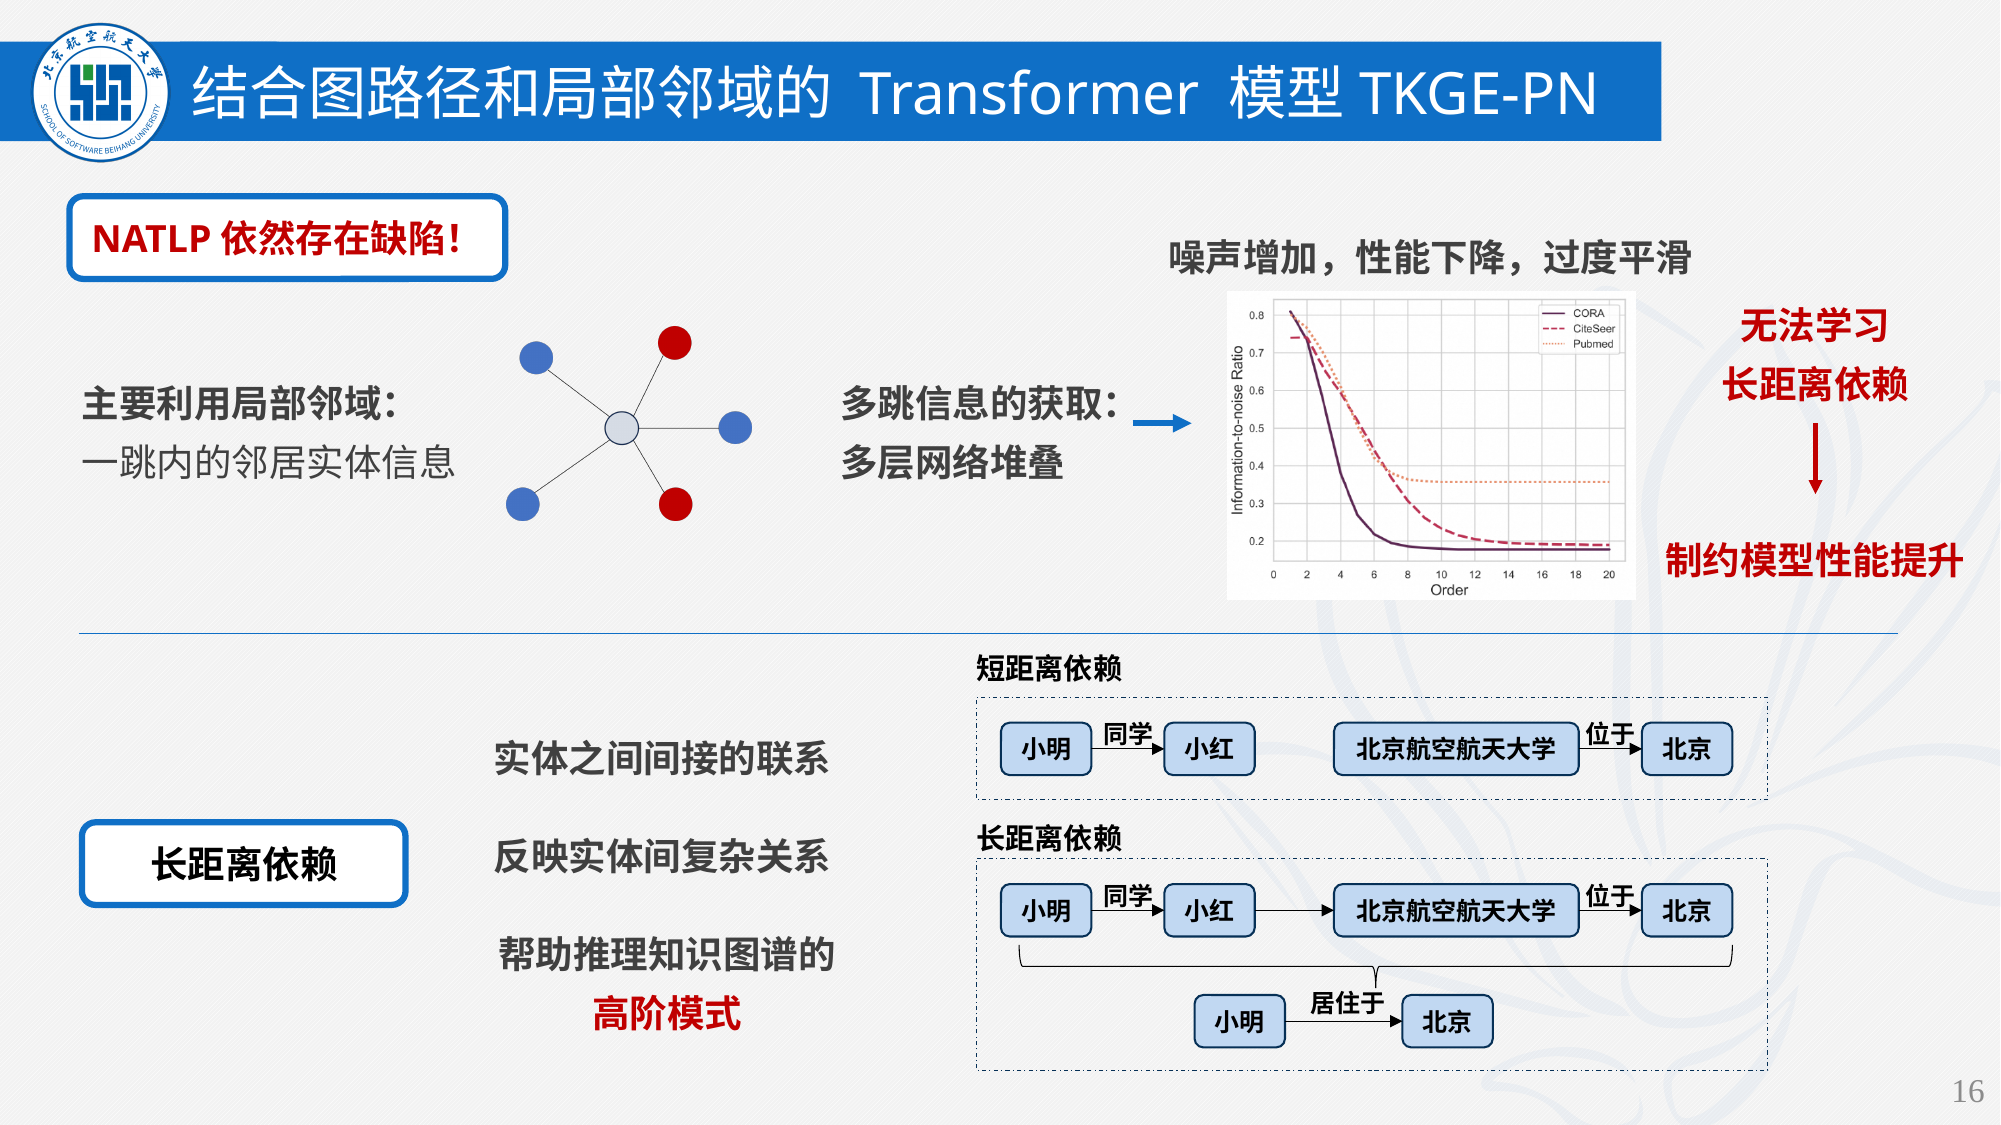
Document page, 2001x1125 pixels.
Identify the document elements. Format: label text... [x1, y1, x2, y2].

text_box 居住于 [1296, 1022, 1403, 1026]
text_box 北京航空航天大学 [1332, 883, 1580, 938]
text_box 北京 [1640, 721, 1734, 777]
text_box 北京航空航天大学 [1332, 721, 1580, 777]
text_box NATLP依然存在缺陷！ [68, 195, 507, 280]
text_box 小红 [1163, 883, 1256, 938]
text_box 制约模型性能提升 [1635, 515, 2000, 590]
text_box 同学 [1089, 711, 1180, 756]
text_box 噪声增加，性能下降，过度平滑 [1153, 212, 1733, 287]
text_box 短距离依赖 [976, 642, 1154, 693]
slide_number 16 [1550, 1058, 2000, 1119]
text_box 多跳信息的获取： 多层网络堆叠 [825, 359, 1216, 492]
text_box 北京 [1401, 993, 1494, 1049]
text_box 位于 [1571, 711, 1662, 756]
text_box 小红 [1163, 721, 1256, 777]
list 结合图路径和局部邻域的 Transformer 模型TKGE-PN [180, 41, 1662, 141]
text_box 北京 [1640, 883, 1734, 938]
text_box 长距离依赖 [80, 821, 407, 906]
text_box 小明 [1193, 993, 1287, 1049]
text_box 同学 [1089, 872, 1180, 918]
text_box 反映实体间复杂关系 [450, 811, 876, 885]
text_box 无法学习 长距离依赖 [1677, 281, 1954, 414]
text_box 主要利用局部邻域： 一跳内的邻居实体信息 [66, 359, 493, 492]
text_box 长距离依赖 [976, 812, 1154, 863]
picture [505, 326, 752, 521]
text_box 实体之间间接的联系 [449, 714, 875, 788]
text_box [1018, 944, 1733, 980]
text_box 位于 [1571, 872, 1662, 918]
text_box 帮助推理知识图谱的 高阶模式 [454, 910, 880, 1042]
picture [19, 11, 181, 172]
text_box [975, 696, 1769, 801]
text_box [975, 858, 1769, 1071]
picture [1227, 291, 1636, 600]
text_box 居住于 [1296, 980, 1403, 1021]
